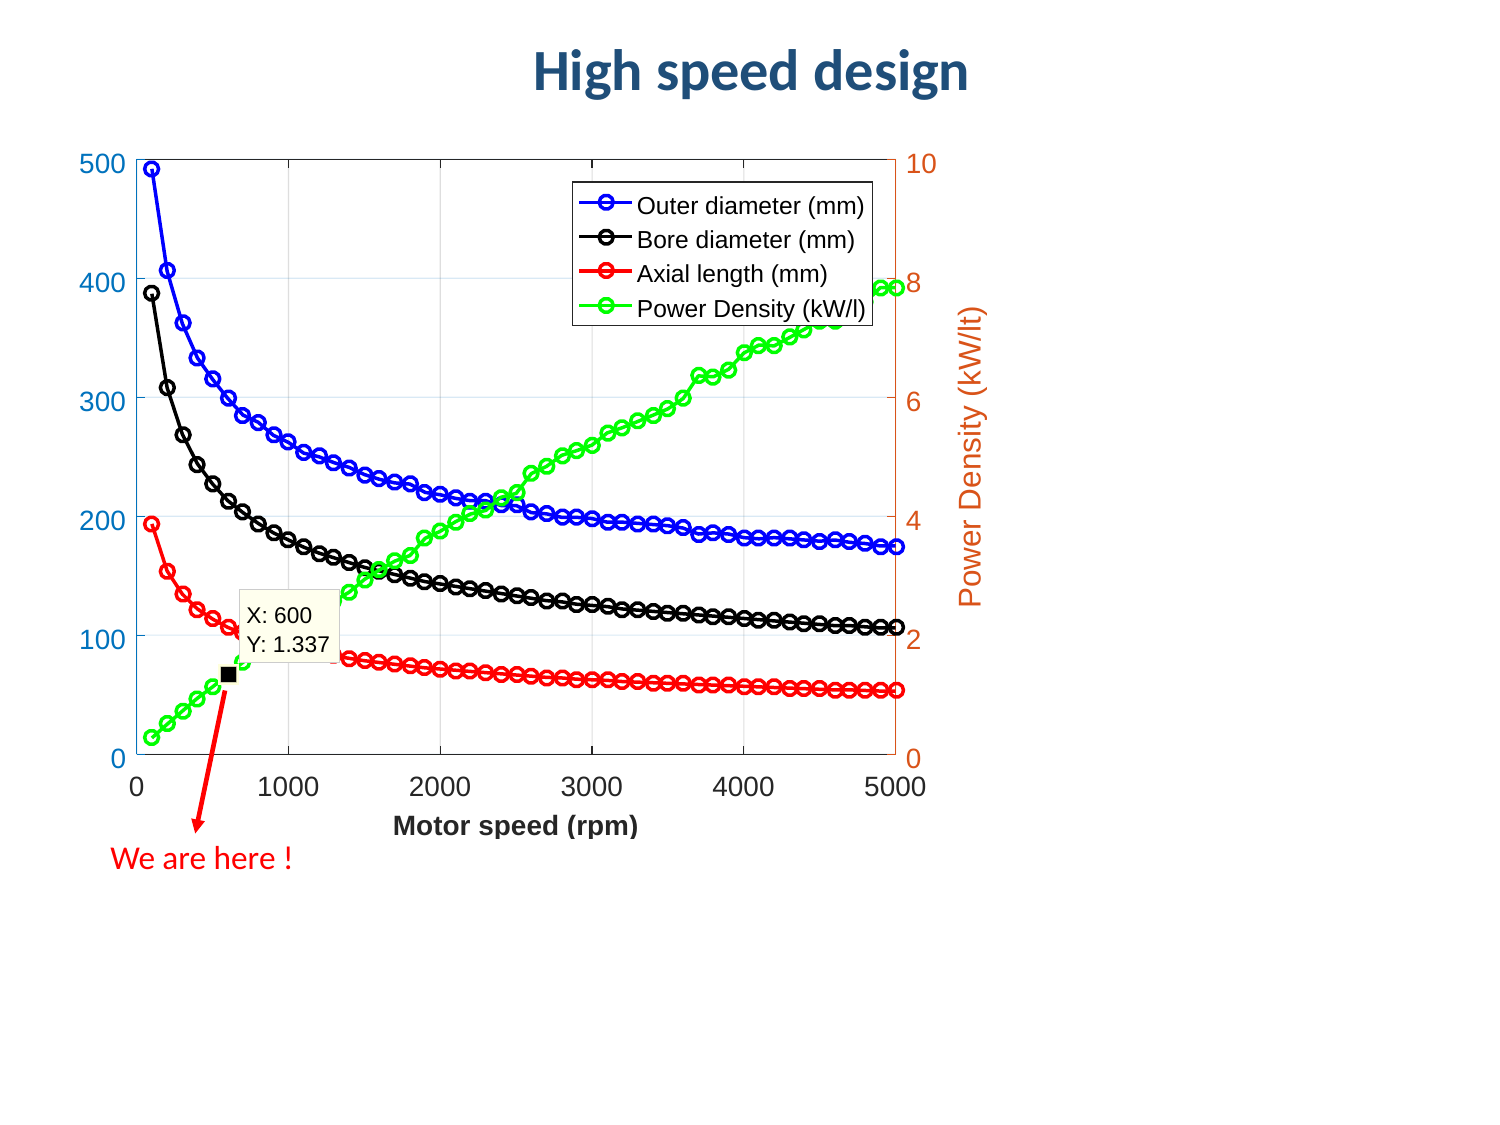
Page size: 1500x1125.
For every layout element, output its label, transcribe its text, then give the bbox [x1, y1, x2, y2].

picture [9, 105, 987, 839]
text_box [195, 690, 225, 834]
text_box High speed design [78, 24, 1425, 110]
text_box We are here ! [95, 839, 506, 884]
